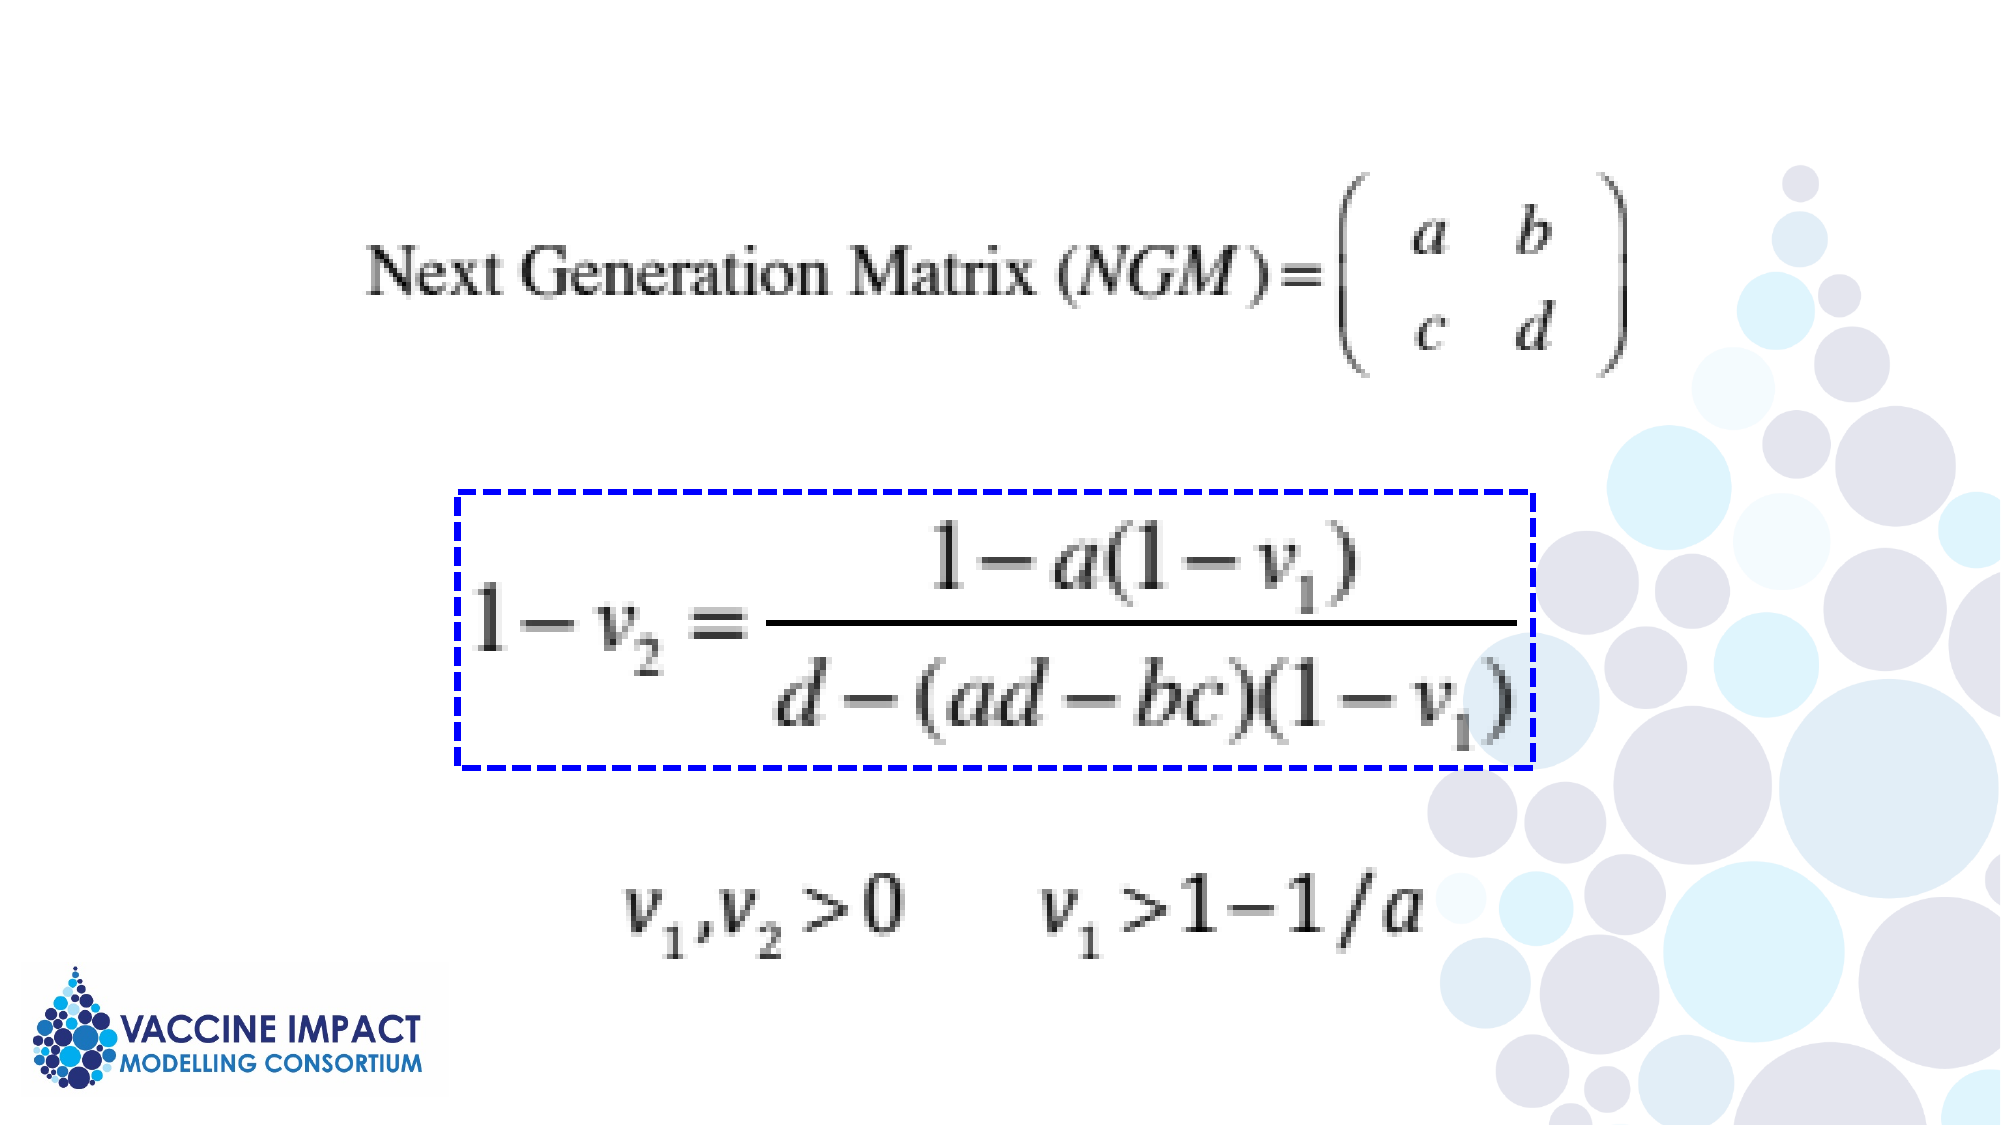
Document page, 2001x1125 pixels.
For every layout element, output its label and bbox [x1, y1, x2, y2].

text_box [358, 154, 1633, 383]
text_box [460, 495, 1531, 765]
text_box [1027, 830, 1429, 971]
text_box [611, 830, 906, 971]
picture [0, 0, 2001, 1125]
